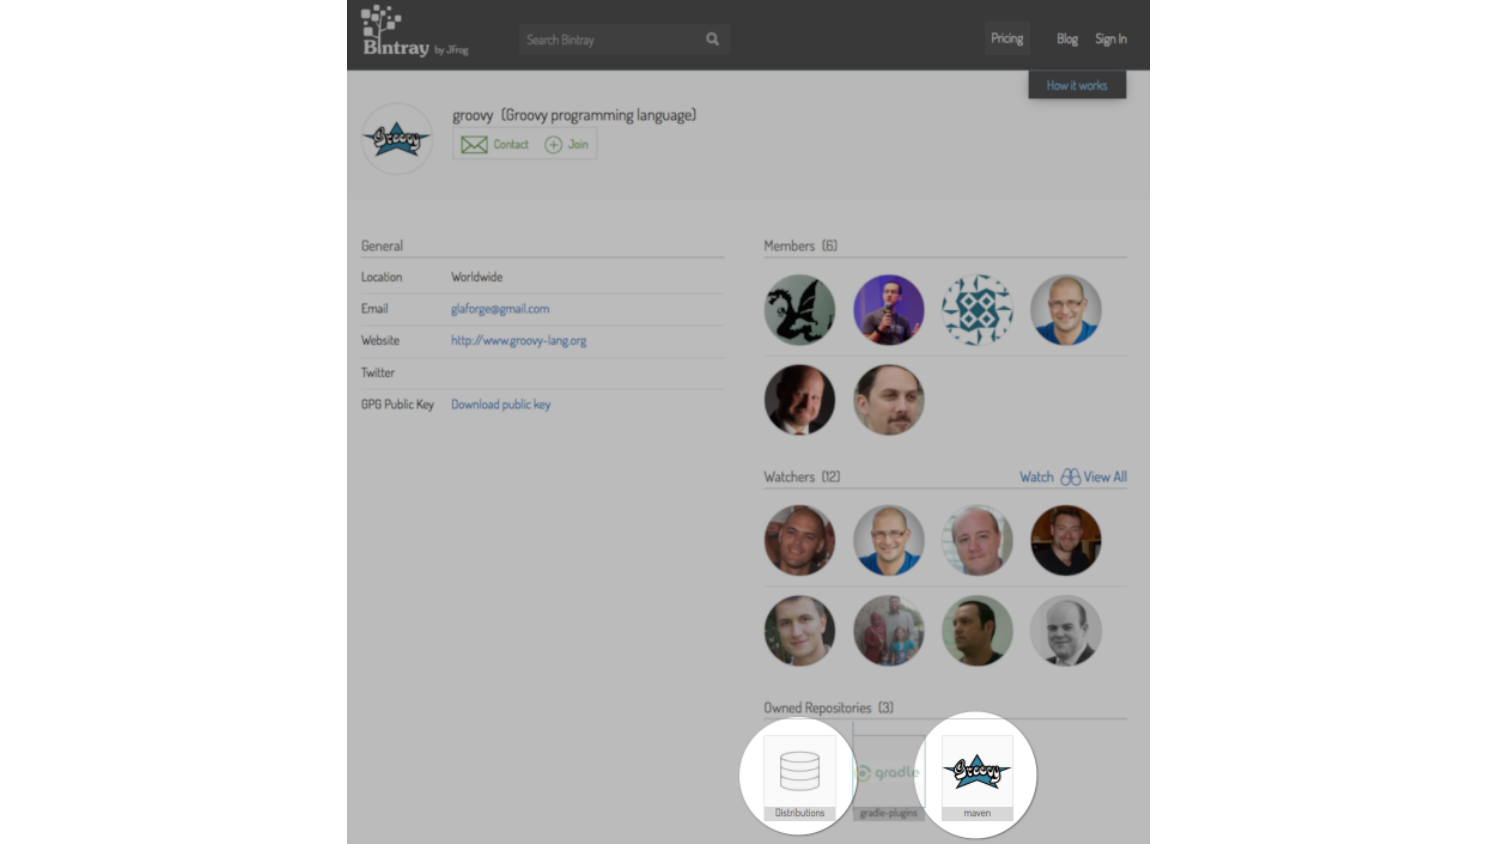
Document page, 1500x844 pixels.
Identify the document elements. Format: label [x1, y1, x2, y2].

picture [347, 0, 1151, 844]
